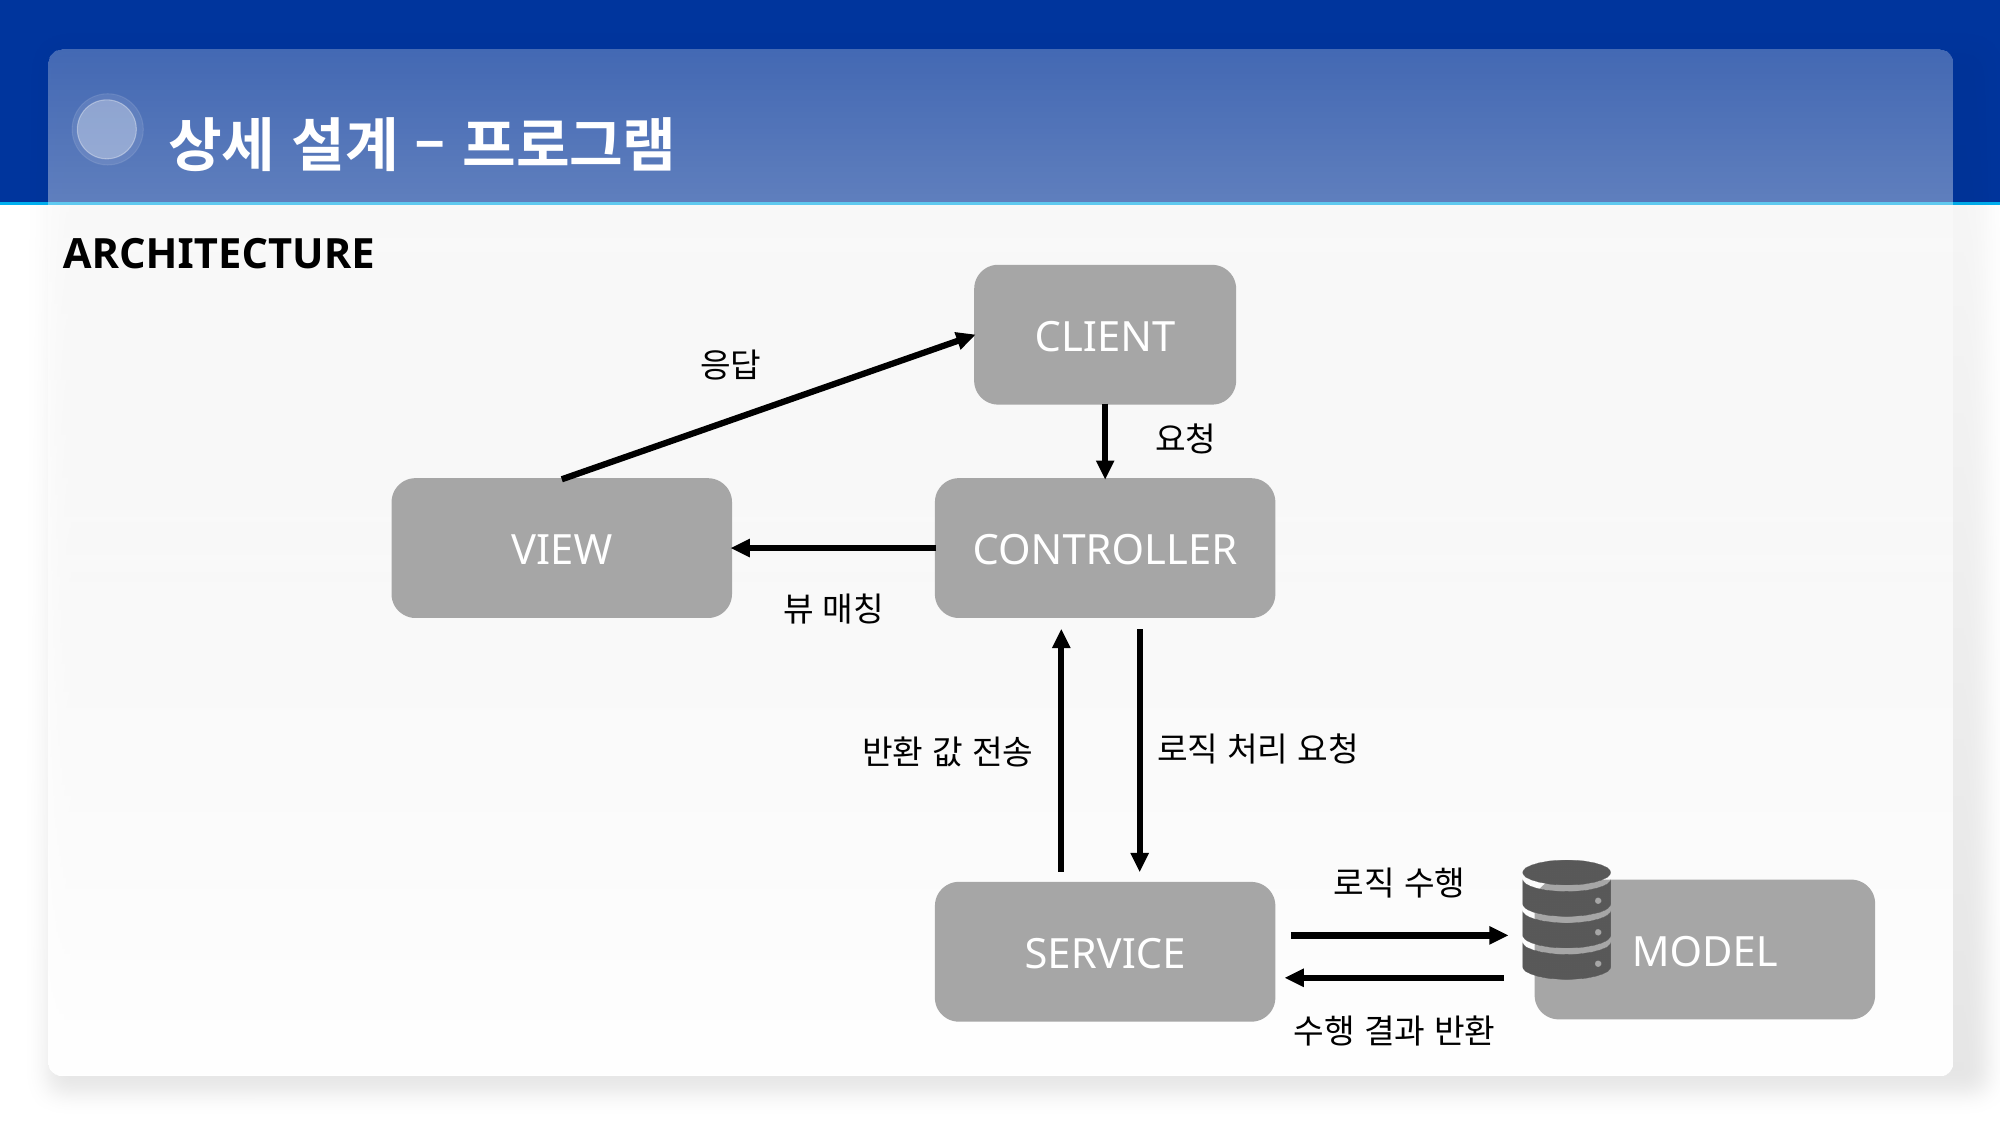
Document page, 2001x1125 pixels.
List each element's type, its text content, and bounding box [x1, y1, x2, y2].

text_box 로직 수행 [1281, 855, 1491, 910]
text_box 반환 값 전송 [1062, 723, 1067, 779]
text_box [0, 0, 2000, 202]
text_box 요청 [1113, 410, 1258, 466]
text_box 반환 값 전송 [829, 723, 1061, 779]
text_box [561, 334, 976, 480]
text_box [1491, 844, 1875, 1019]
text_box 뷰 매칭 [715, 580, 952, 635]
text_box CONTROLLER [934, 478, 1276, 618]
text_box [47, 48, 1953, 203]
text_box [71, 92, 145, 167]
text_box CLIENT [974, 264, 1237, 405]
text_box 상세 설계 – 프로그램 [153, 66, 1479, 186]
text_box [47, 204, 1953, 1077]
text_box VIEW [391, 478, 733, 618]
text_box 수행 결과 반환 [1276, 1003, 1513, 1058]
text_box [76, 98, 138, 160]
text_box ARCHITECTURE [48, 219, 413, 285]
text_box 로직 처리 요청 [1140, 720, 1377, 776]
text_box SERVICE [934, 881, 1276, 1022]
